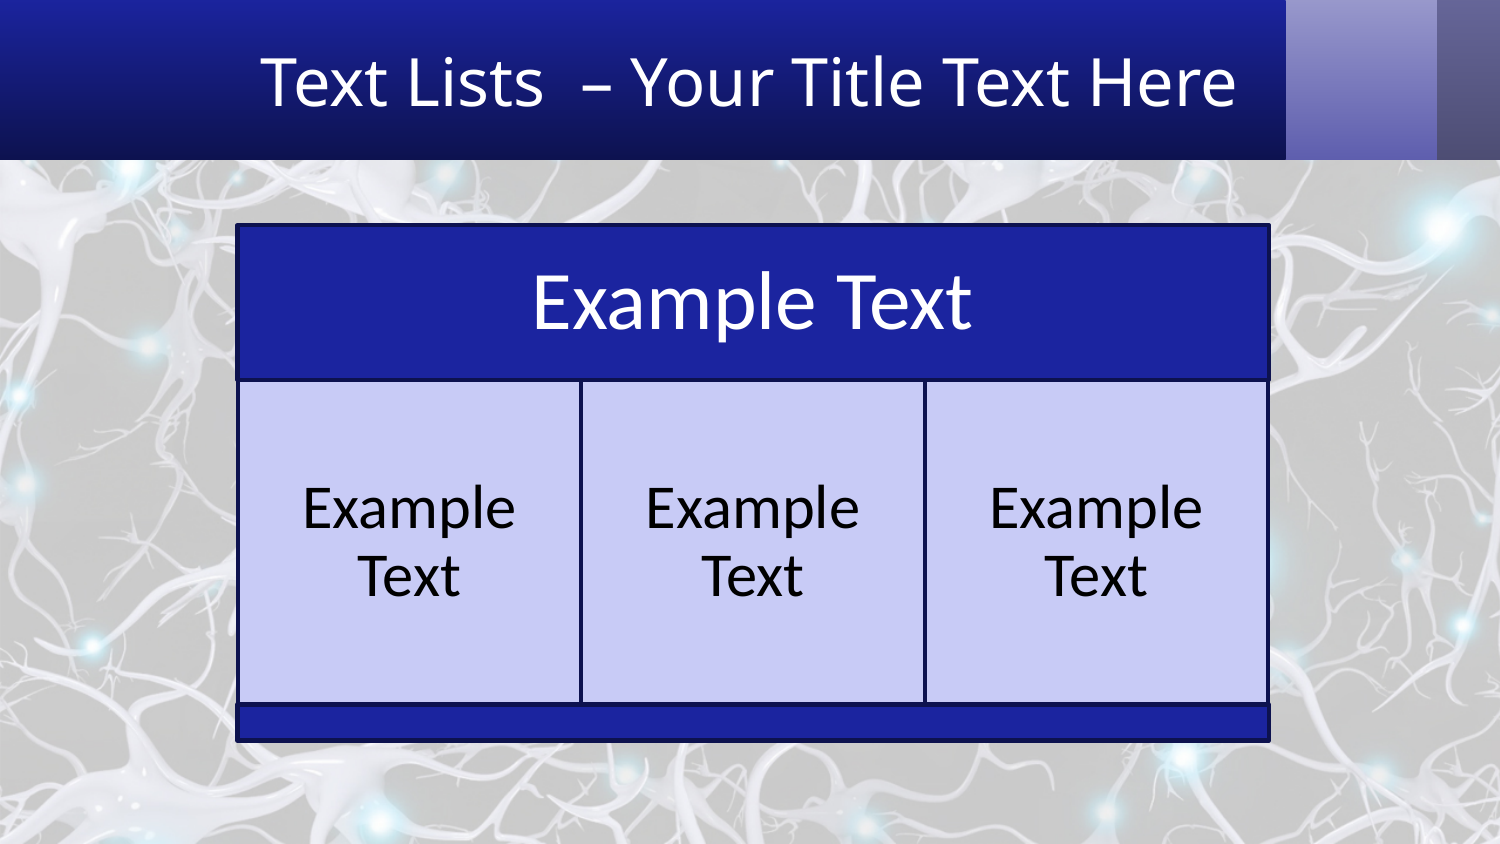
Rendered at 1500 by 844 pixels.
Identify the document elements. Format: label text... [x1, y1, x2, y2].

picture [0, 159, 1500, 844]
title Text Lists – Your Title Text Here [75, 9, 1425, 150]
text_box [237, 224, 1270, 741]
